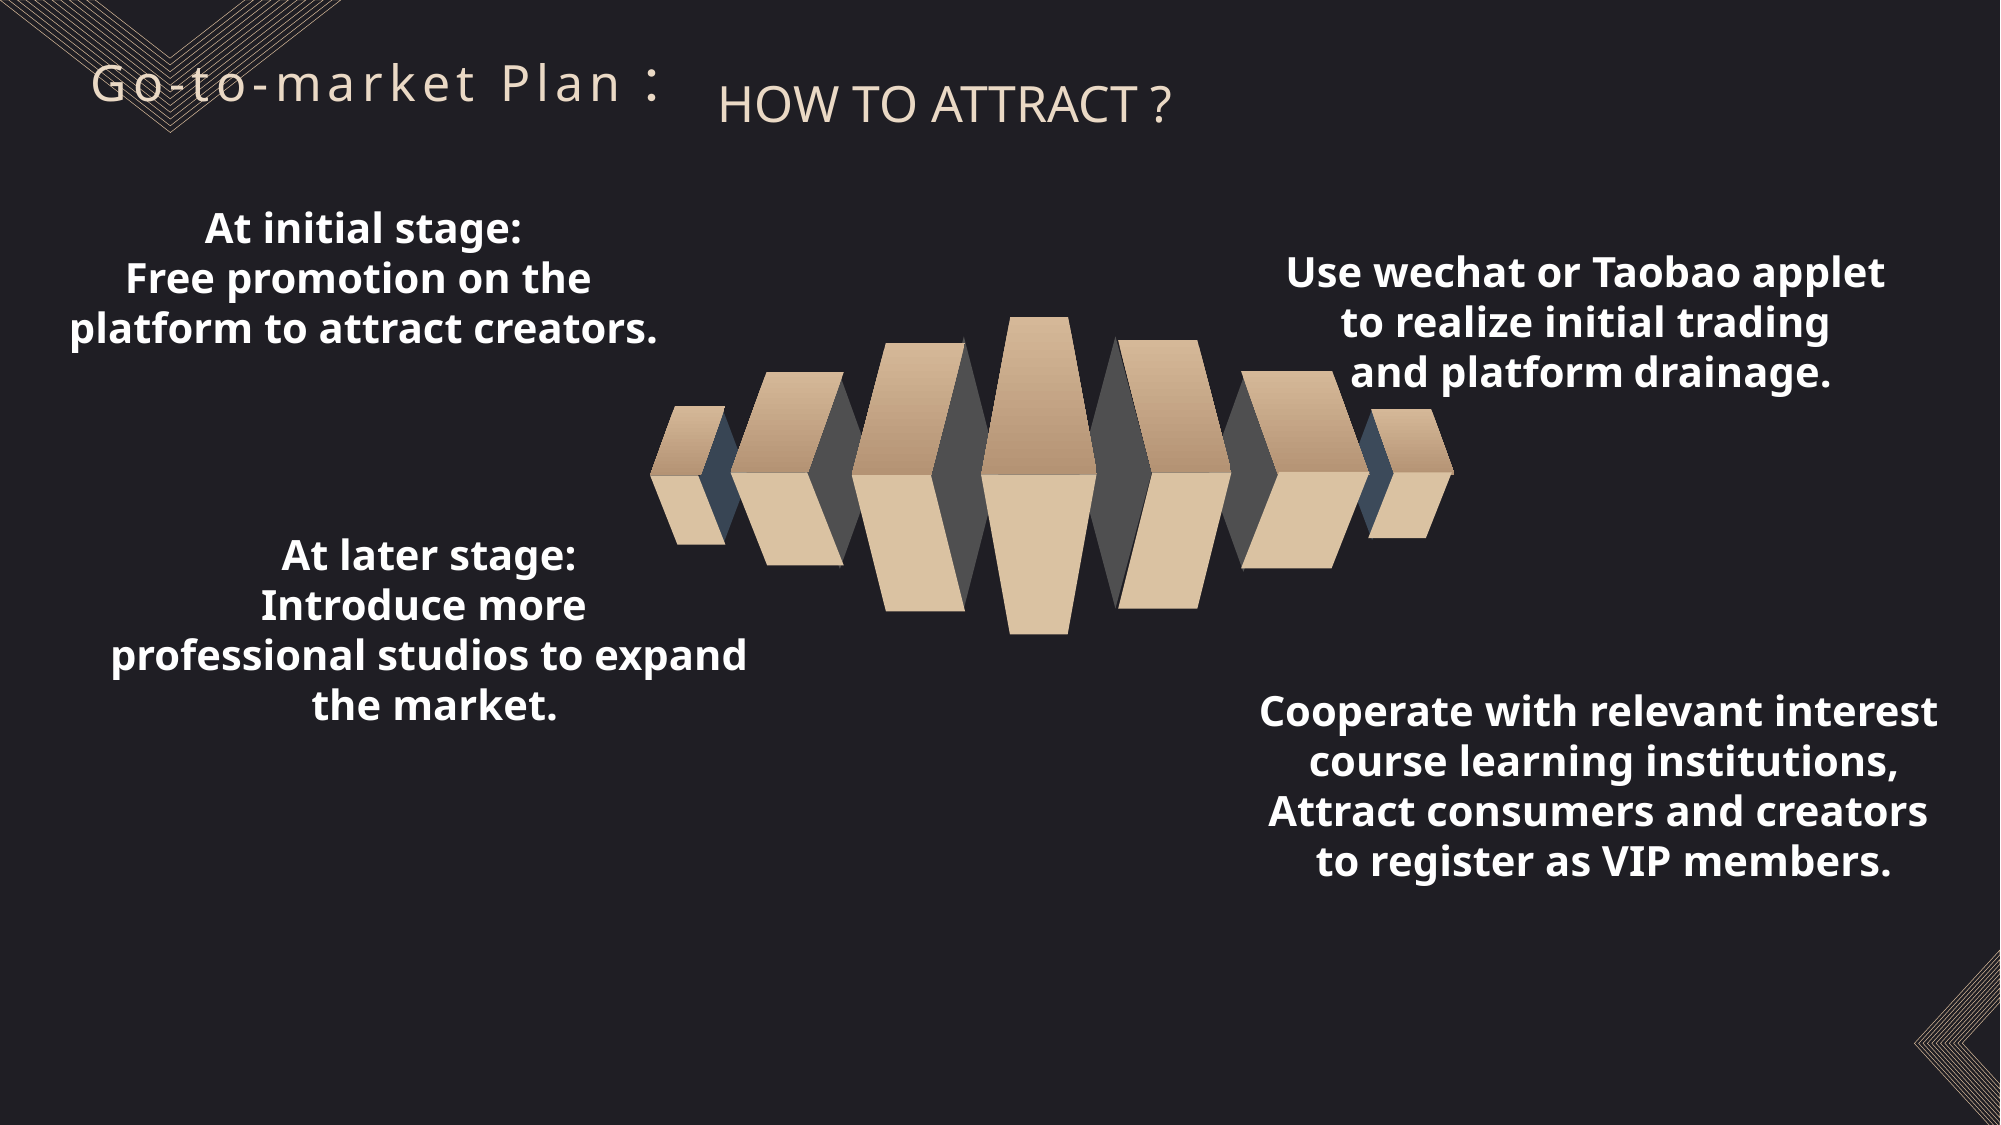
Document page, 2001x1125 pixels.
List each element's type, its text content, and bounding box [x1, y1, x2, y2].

text_box HOW TO ATTRACT ? [703, 64, 1312, 140]
text_box [84, 0, 154, 44]
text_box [266, 660, 592, 777]
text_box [650, 316, 1455, 635]
text_box Go-to-market Plan： [0, 44, 918, 120]
text_box [15, 0, 85, 44]
text_box [273, 0, 343, 44]
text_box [1428, 327, 1754, 444]
text_box [256, 0, 325, 44]
text_box [67, 0, 137, 44]
text_box [238, 0, 308, 44]
text_box [0, 0, 67, 44]
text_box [1441, 815, 1767, 933]
text_box [50, 0, 119, 44]
text_box At initial stage: Free promotion on the platform to attract creators. [201, 283, 527, 353]
text_box [152, 120, 189, 134]
text_box [1912, 948, 2000, 1125]
text_box [221, 0, 291, 44]
text_box [186, 0, 256, 44]
text_box [204, 0, 273, 44]
text_box [32, 0, 102, 44]
